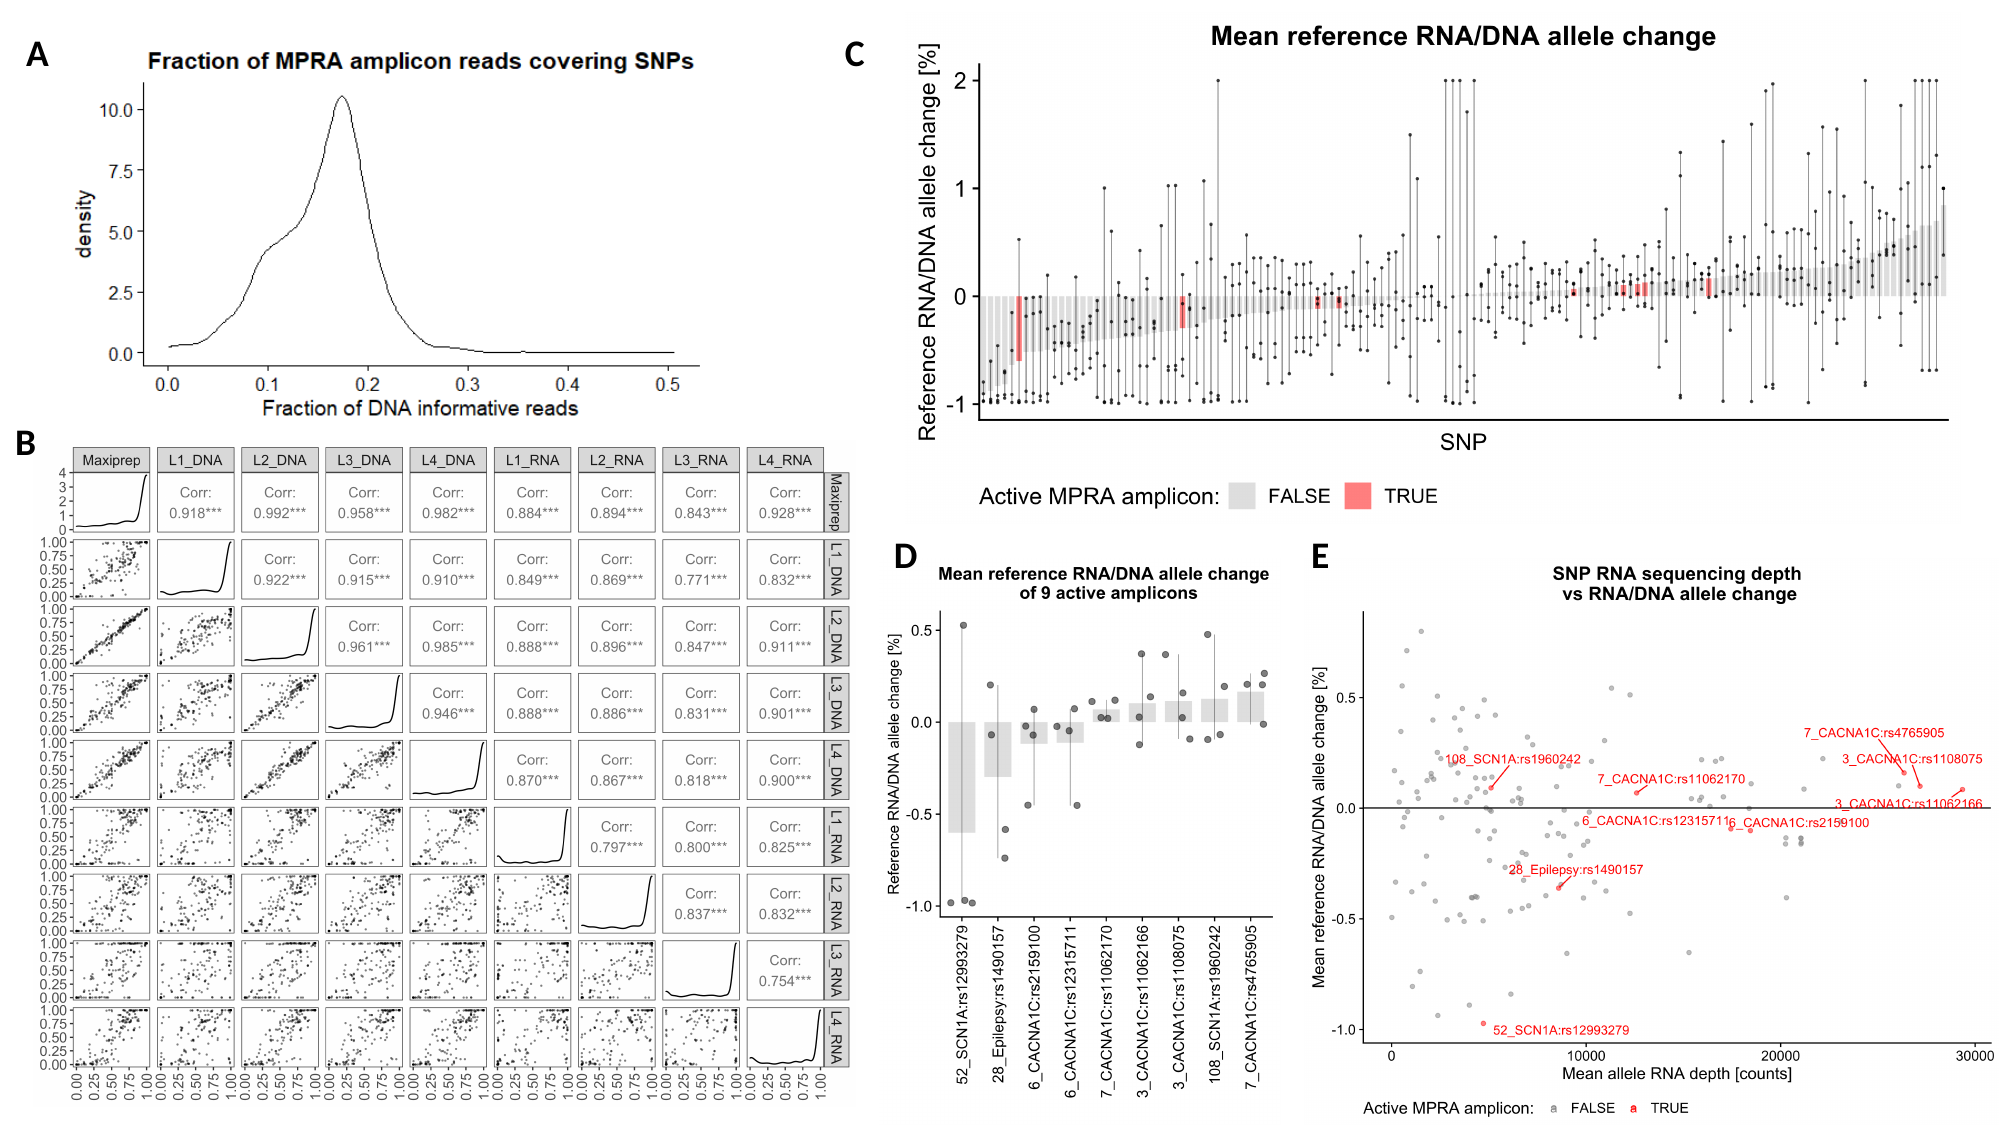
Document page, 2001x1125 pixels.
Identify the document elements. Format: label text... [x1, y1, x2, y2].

picture [879, 558, 1281, 1125]
text_box C [830, 21, 880, 82]
picture [905, 12, 1961, 524]
picture [63, 40, 710, 430]
picture [1304, 558, 1999, 1125]
picture [33, 440, 856, 1107]
text_box A [11, 21, 64, 82]
text_box B [0, 410, 52, 471]
text_box E [1296, 524, 1345, 584]
text_box D [879, 523, 933, 558]
